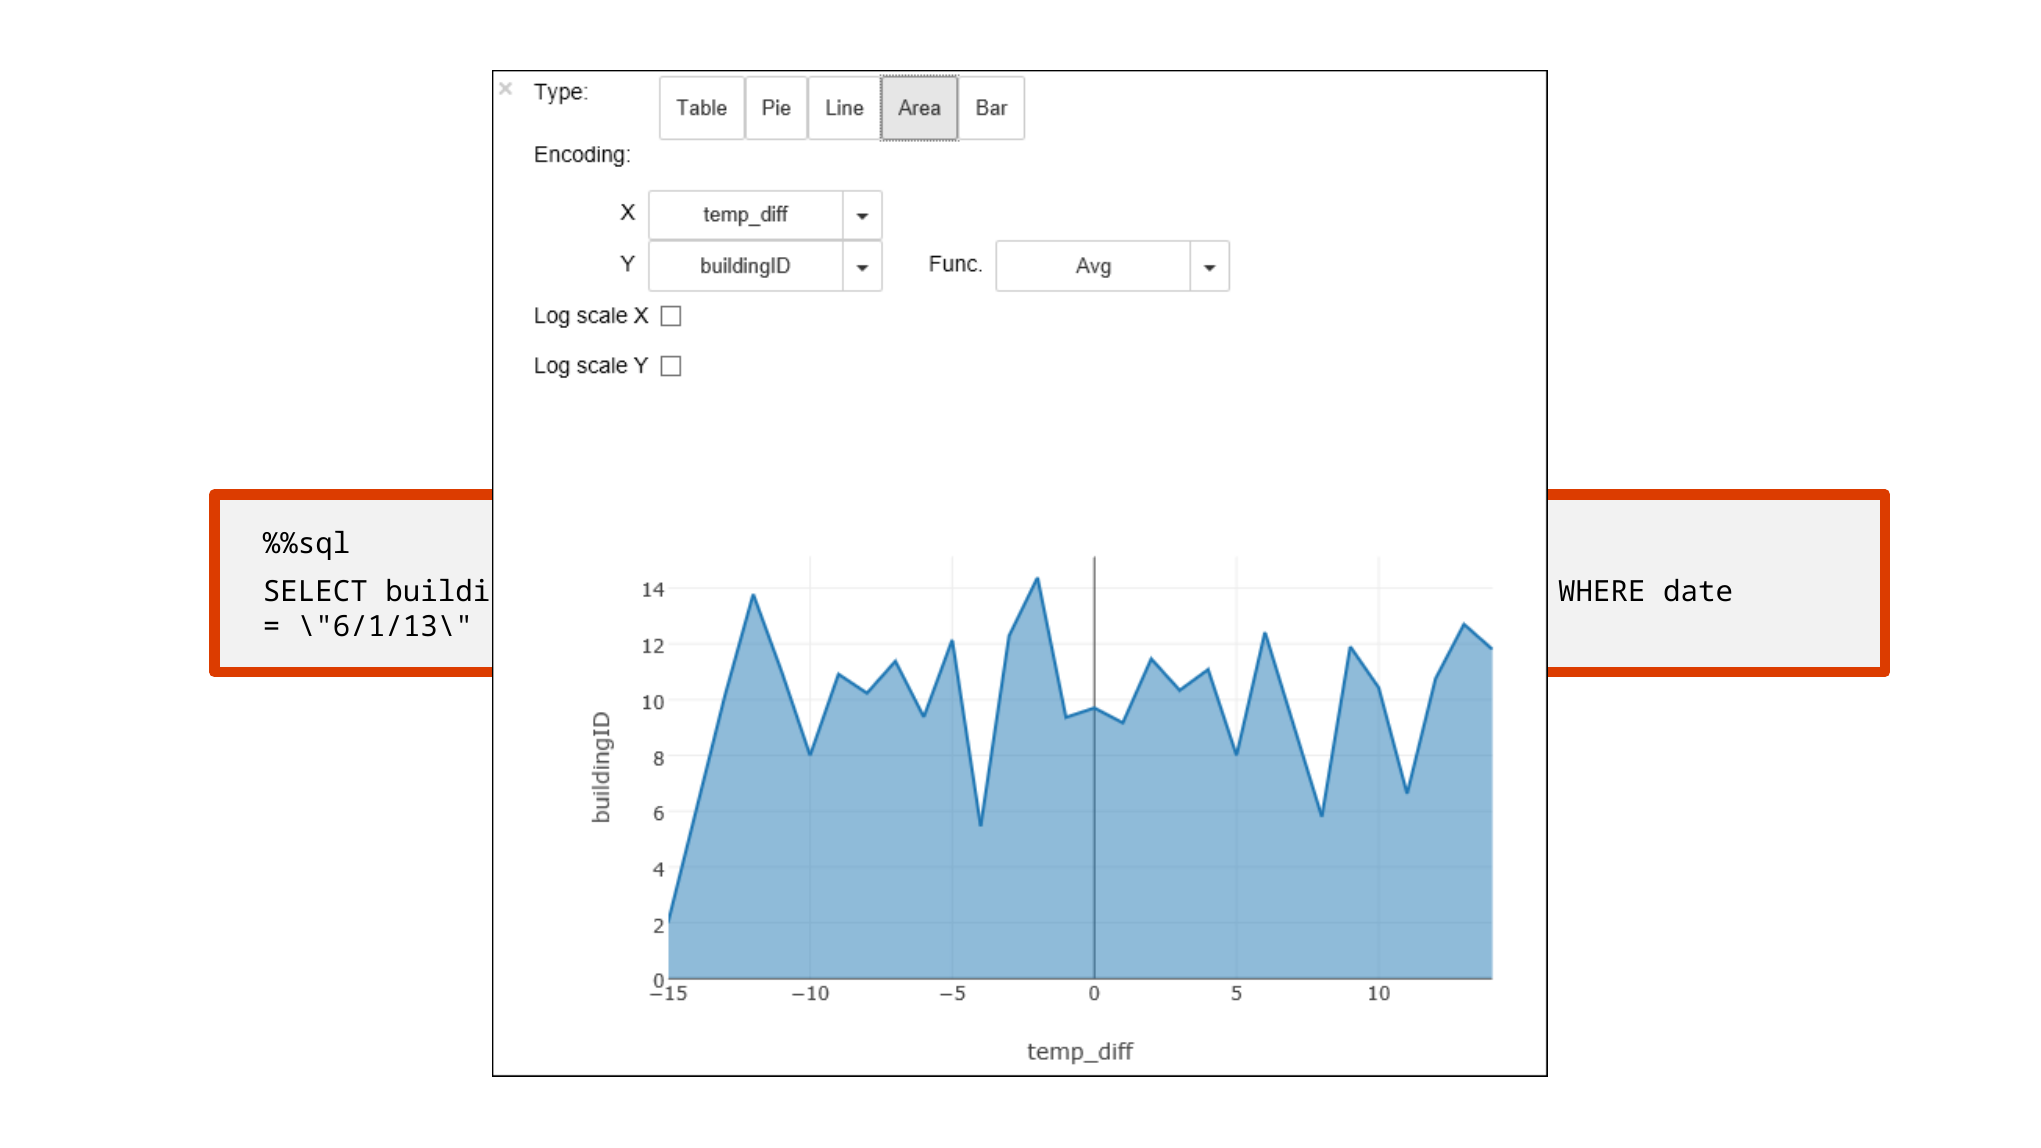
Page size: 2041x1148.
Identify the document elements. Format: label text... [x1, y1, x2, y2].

picture [492, 70, 1548, 1078]
text_box %%sql SELECT buildingID, (targettemp - actualtemp) AS temp_diff, date FROM hvac WHERE date = \"6/1/13\" [214, 494, 492, 673]
text_box %%sql SELECT buildingID, (targettemp - actualtemp) AS temp_diff, date FROM hvac WHERE date = \"6/1/13\" [1548, 494, 1885, 673]
